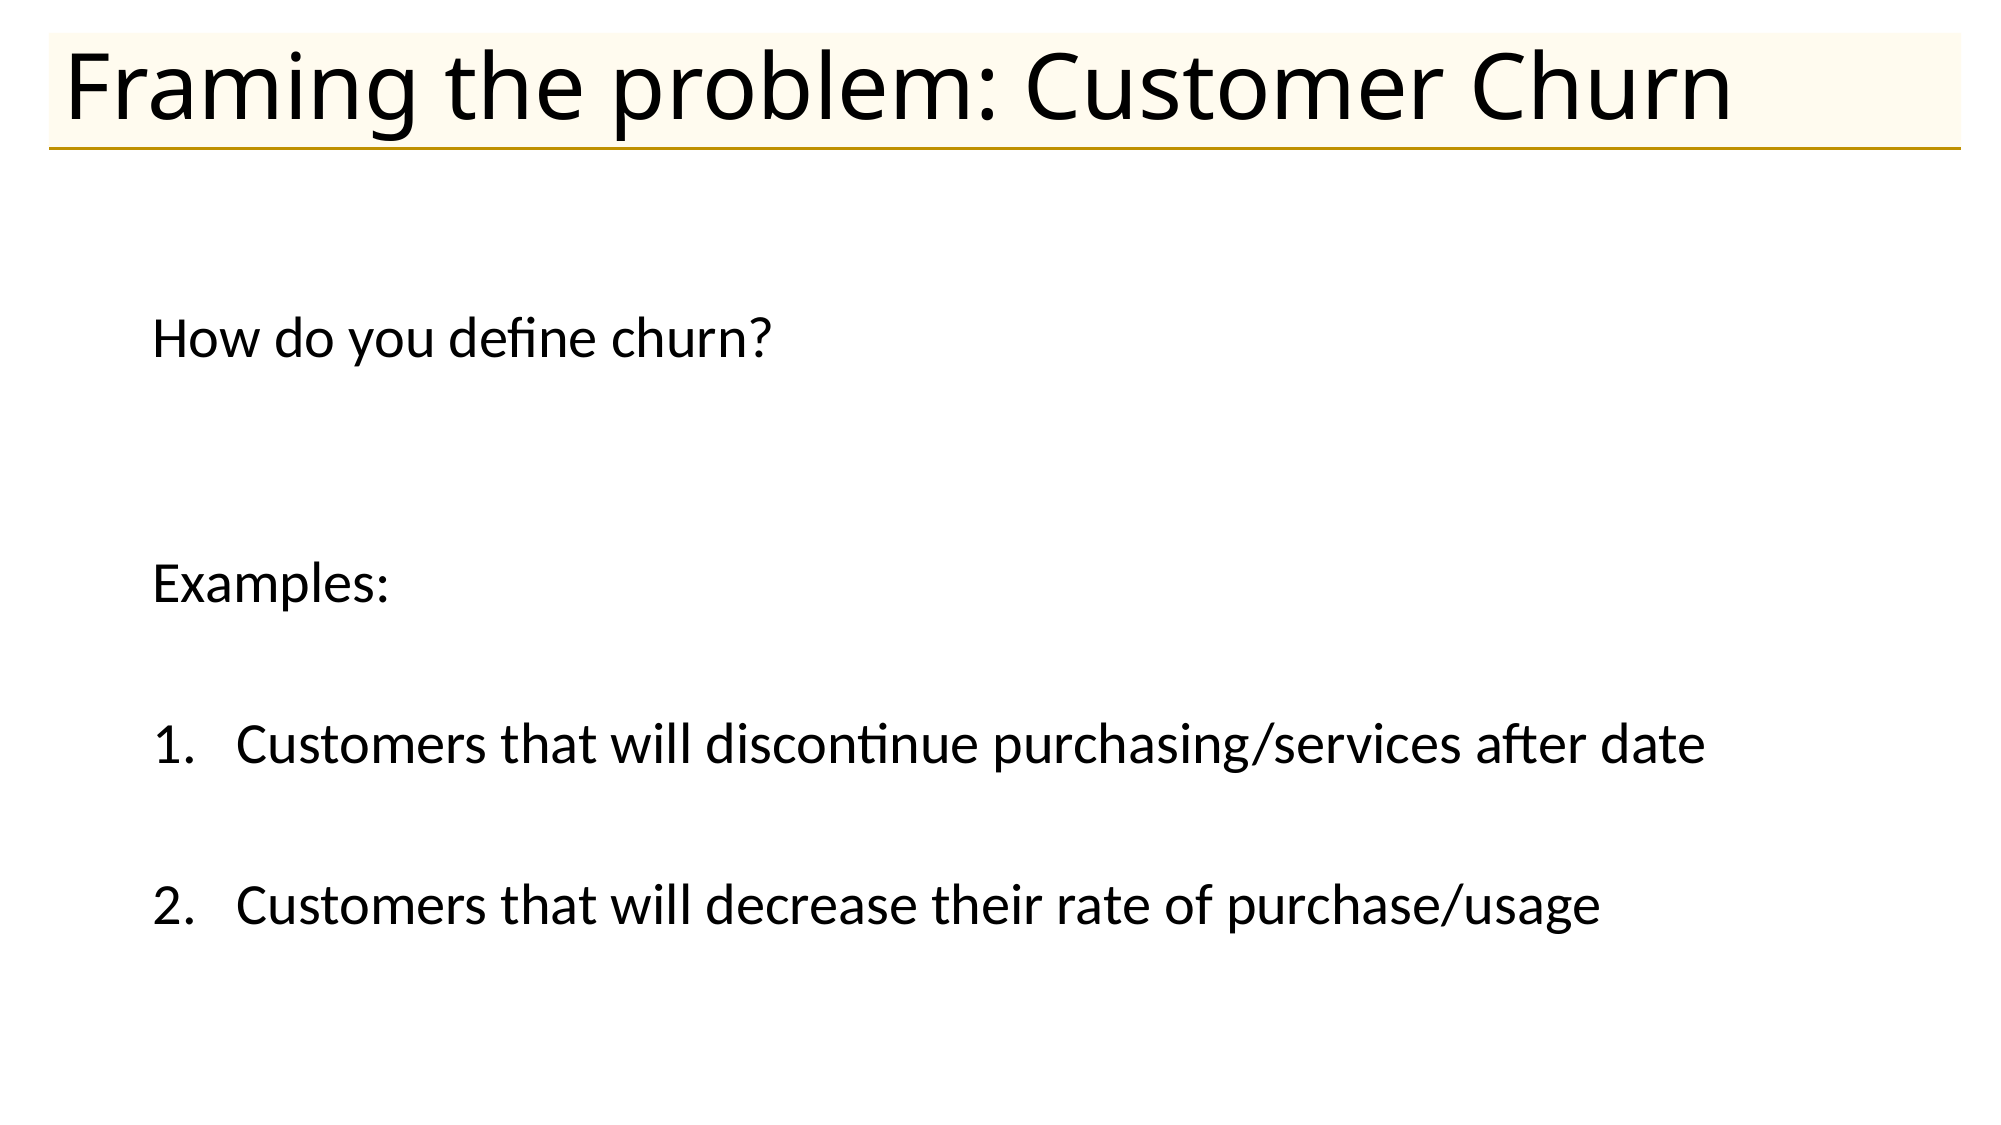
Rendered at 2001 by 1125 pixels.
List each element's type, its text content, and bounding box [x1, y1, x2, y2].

title Framing the problem: Customer Churn [48, 32, 1962, 147]
list How do you define churn? Examples: Customers that will discontinue purchasing/services after date Customers that will decrease their rate of purchase/usage [137, 299, 1863, 1014]
